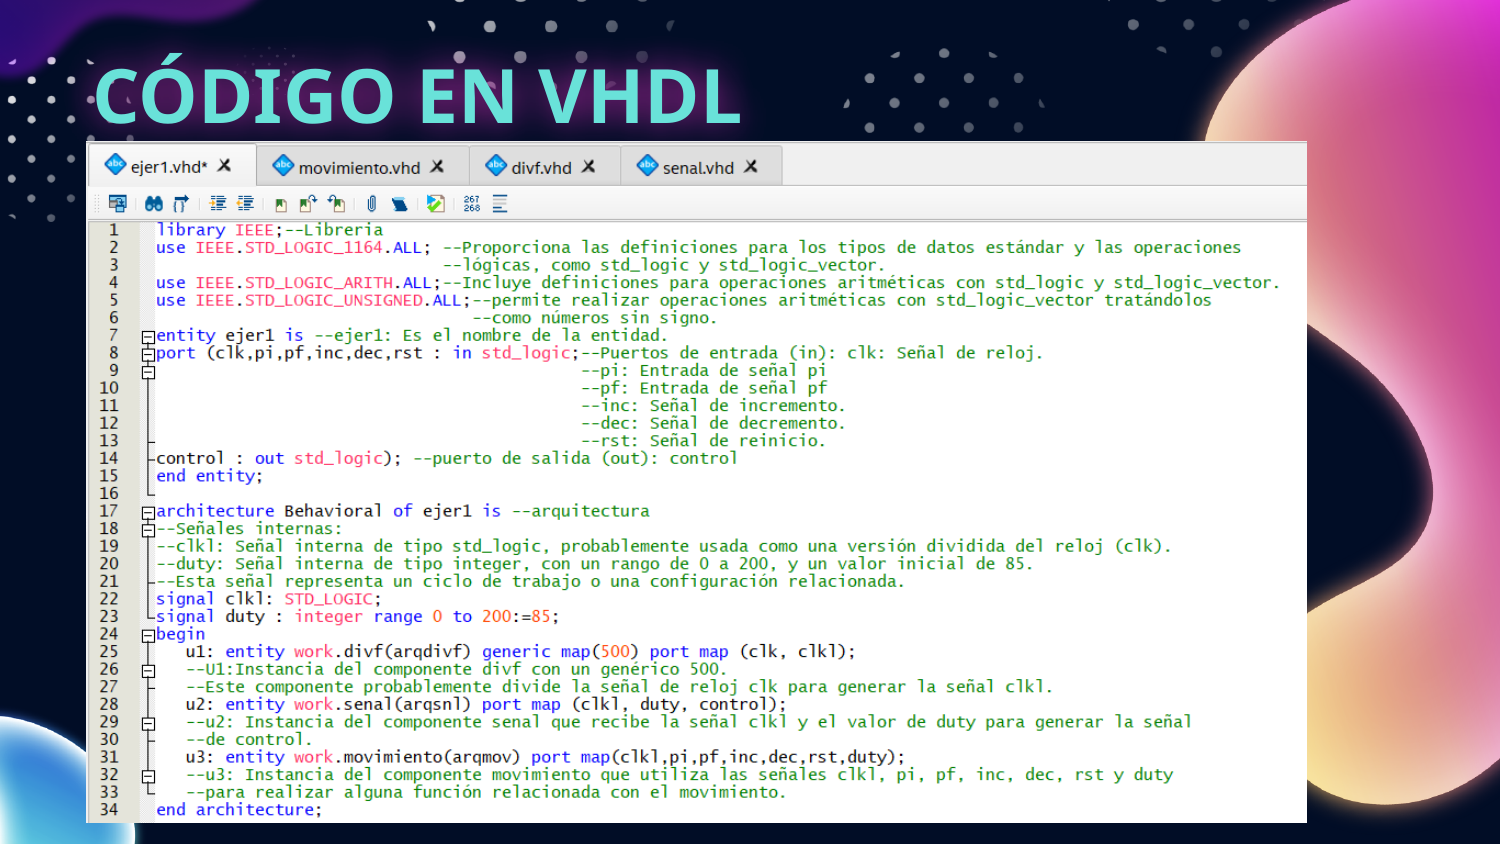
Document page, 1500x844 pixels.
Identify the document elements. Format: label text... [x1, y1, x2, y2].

picture [0, 0, 1500, 844]
title CÓDIGO EN VHDL [77, 48, 896, 153]
